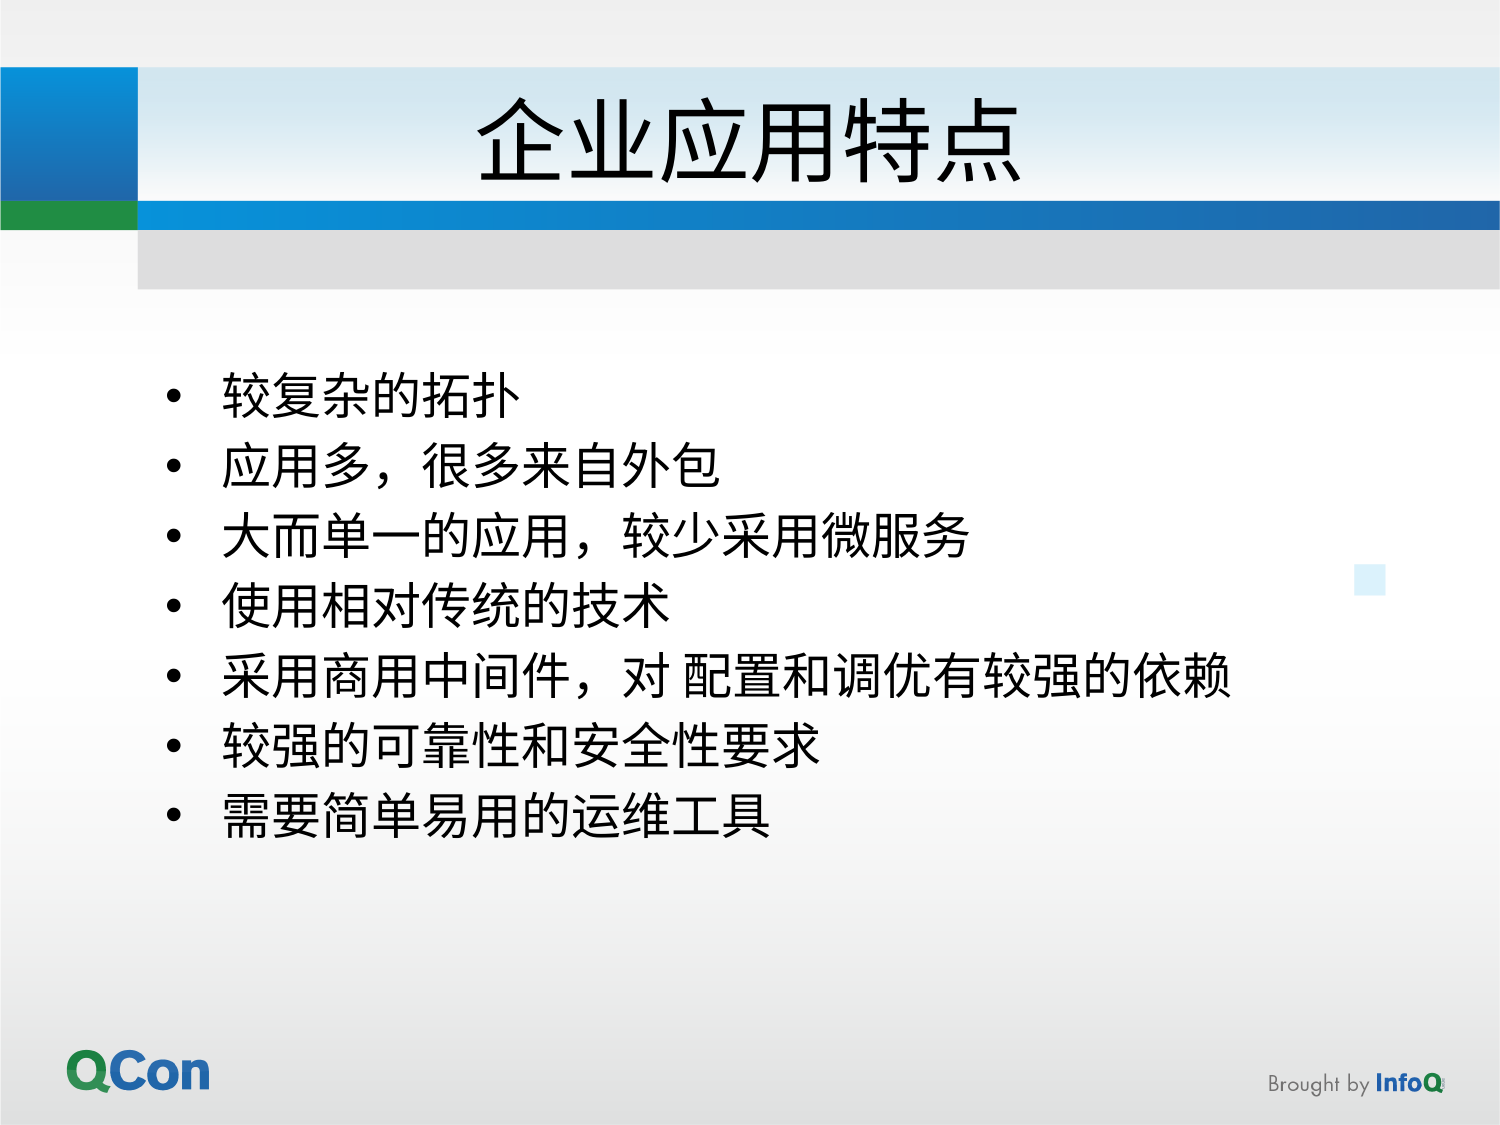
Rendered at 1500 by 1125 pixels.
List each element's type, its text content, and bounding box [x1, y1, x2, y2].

title 企业应用特点 [75, 45, 1425, 233]
list 较复杂的拓扑 应用多，很多来自外包 大而单一的应用，较少采用微服务 使用相对传统的技术 采用商用中间件，对 配置和调优有较强的依赖 较强的可靠性和安全性要求 需要简单易用的运维工具 [150, 357, 1500, 975]
picture [0, 0, 1500, 1125]
